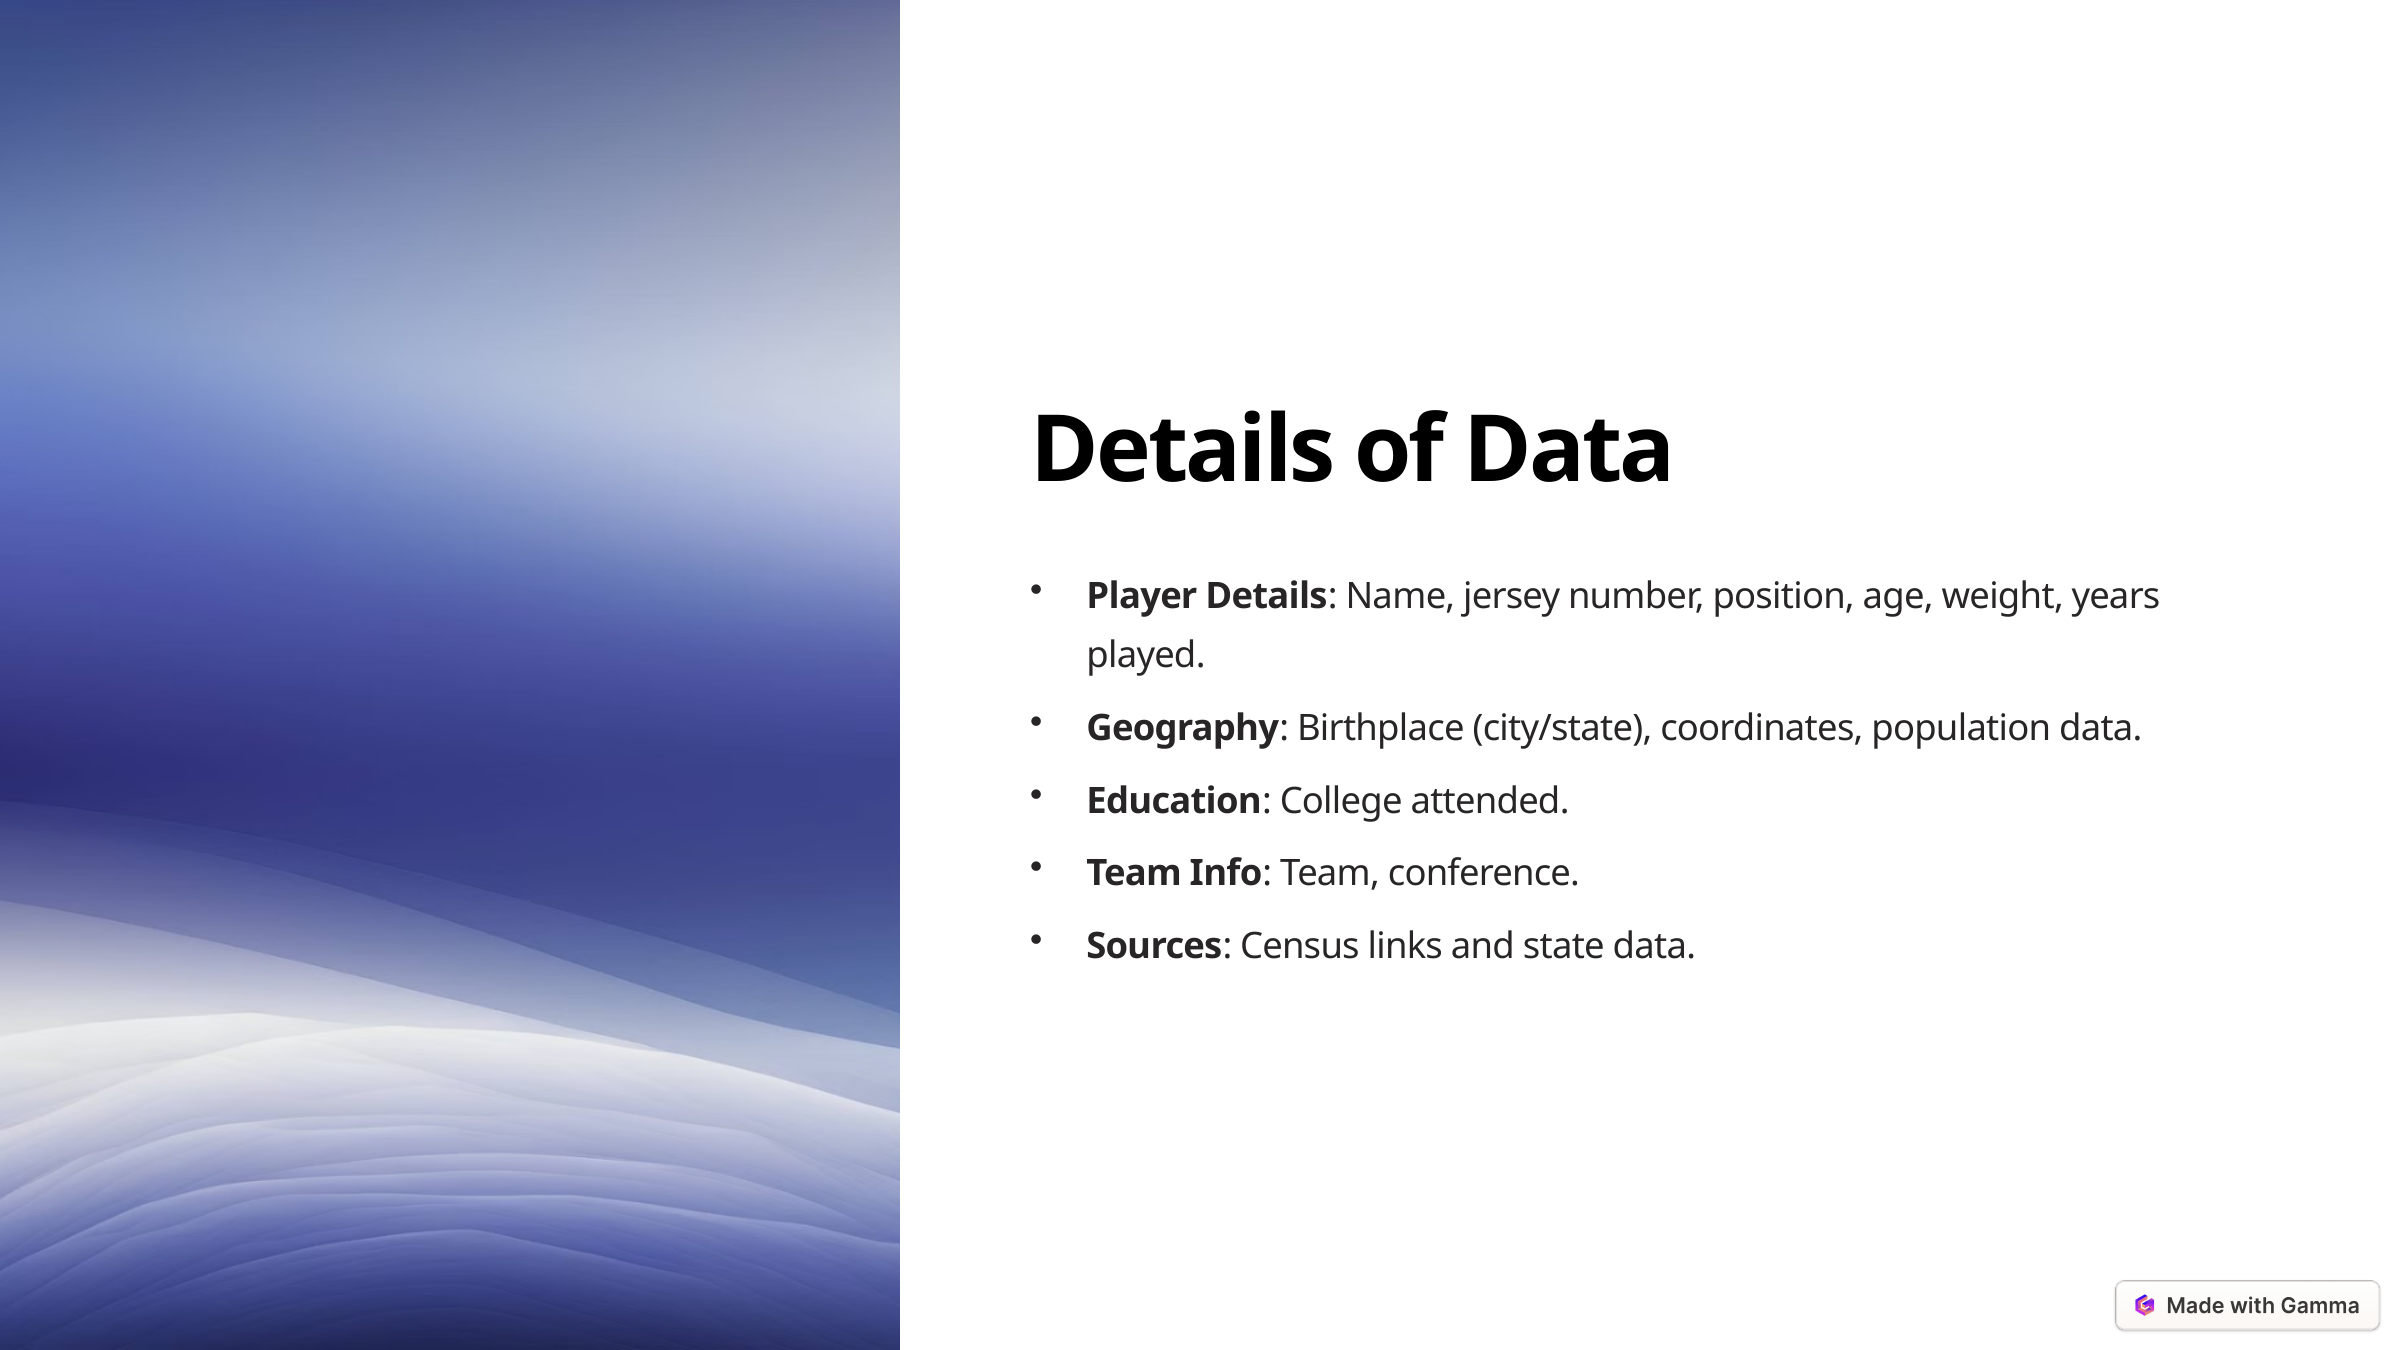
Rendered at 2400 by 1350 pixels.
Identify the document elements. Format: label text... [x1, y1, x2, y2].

text_box Player Details: Name, jersey number, position, age, weight, years played. [1030, 556, 2270, 676]
text_box Geography: Birthplace (city/state), coordinates, population data. [1030, 688, 2270, 748]
picture [0, 0, 900, 1350]
text_box Sources: Census links and state data. [1030, 906, 2270, 966]
text_box Team Info: Team, conference. [1030, 833, 2270, 893]
text_box Details of Data [1030, 384, 1961, 501]
picture [2106, 1271, 2389, 1339]
text_box Education: College attended. [1030, 760, 2270, 821]
